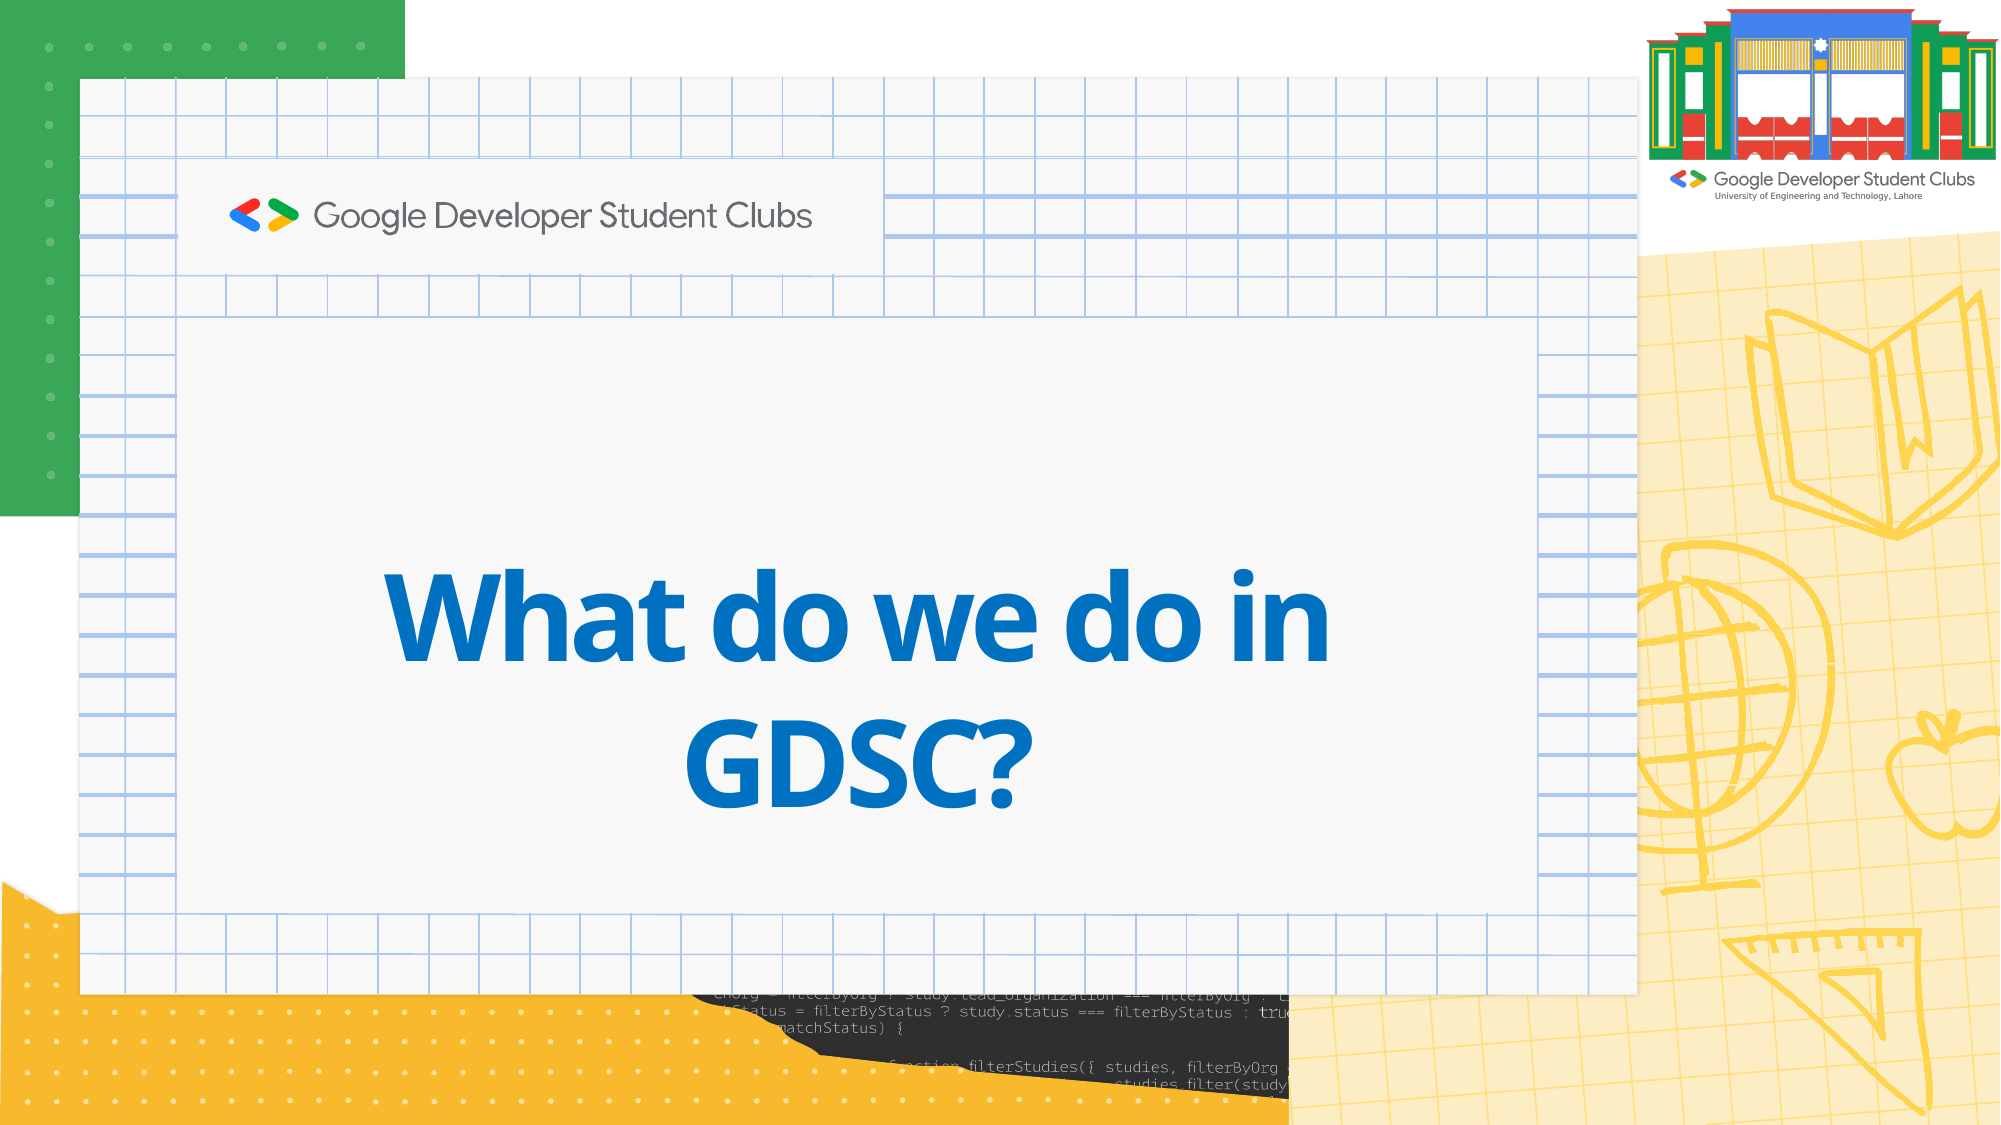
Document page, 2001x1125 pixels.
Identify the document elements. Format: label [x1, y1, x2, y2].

text_box [0, 72, 2000, 1125]
text_box [229, 197, 812, 236]
text_box [0, 0, 406, 70]
picture [1640, 0, 2000, 212]
